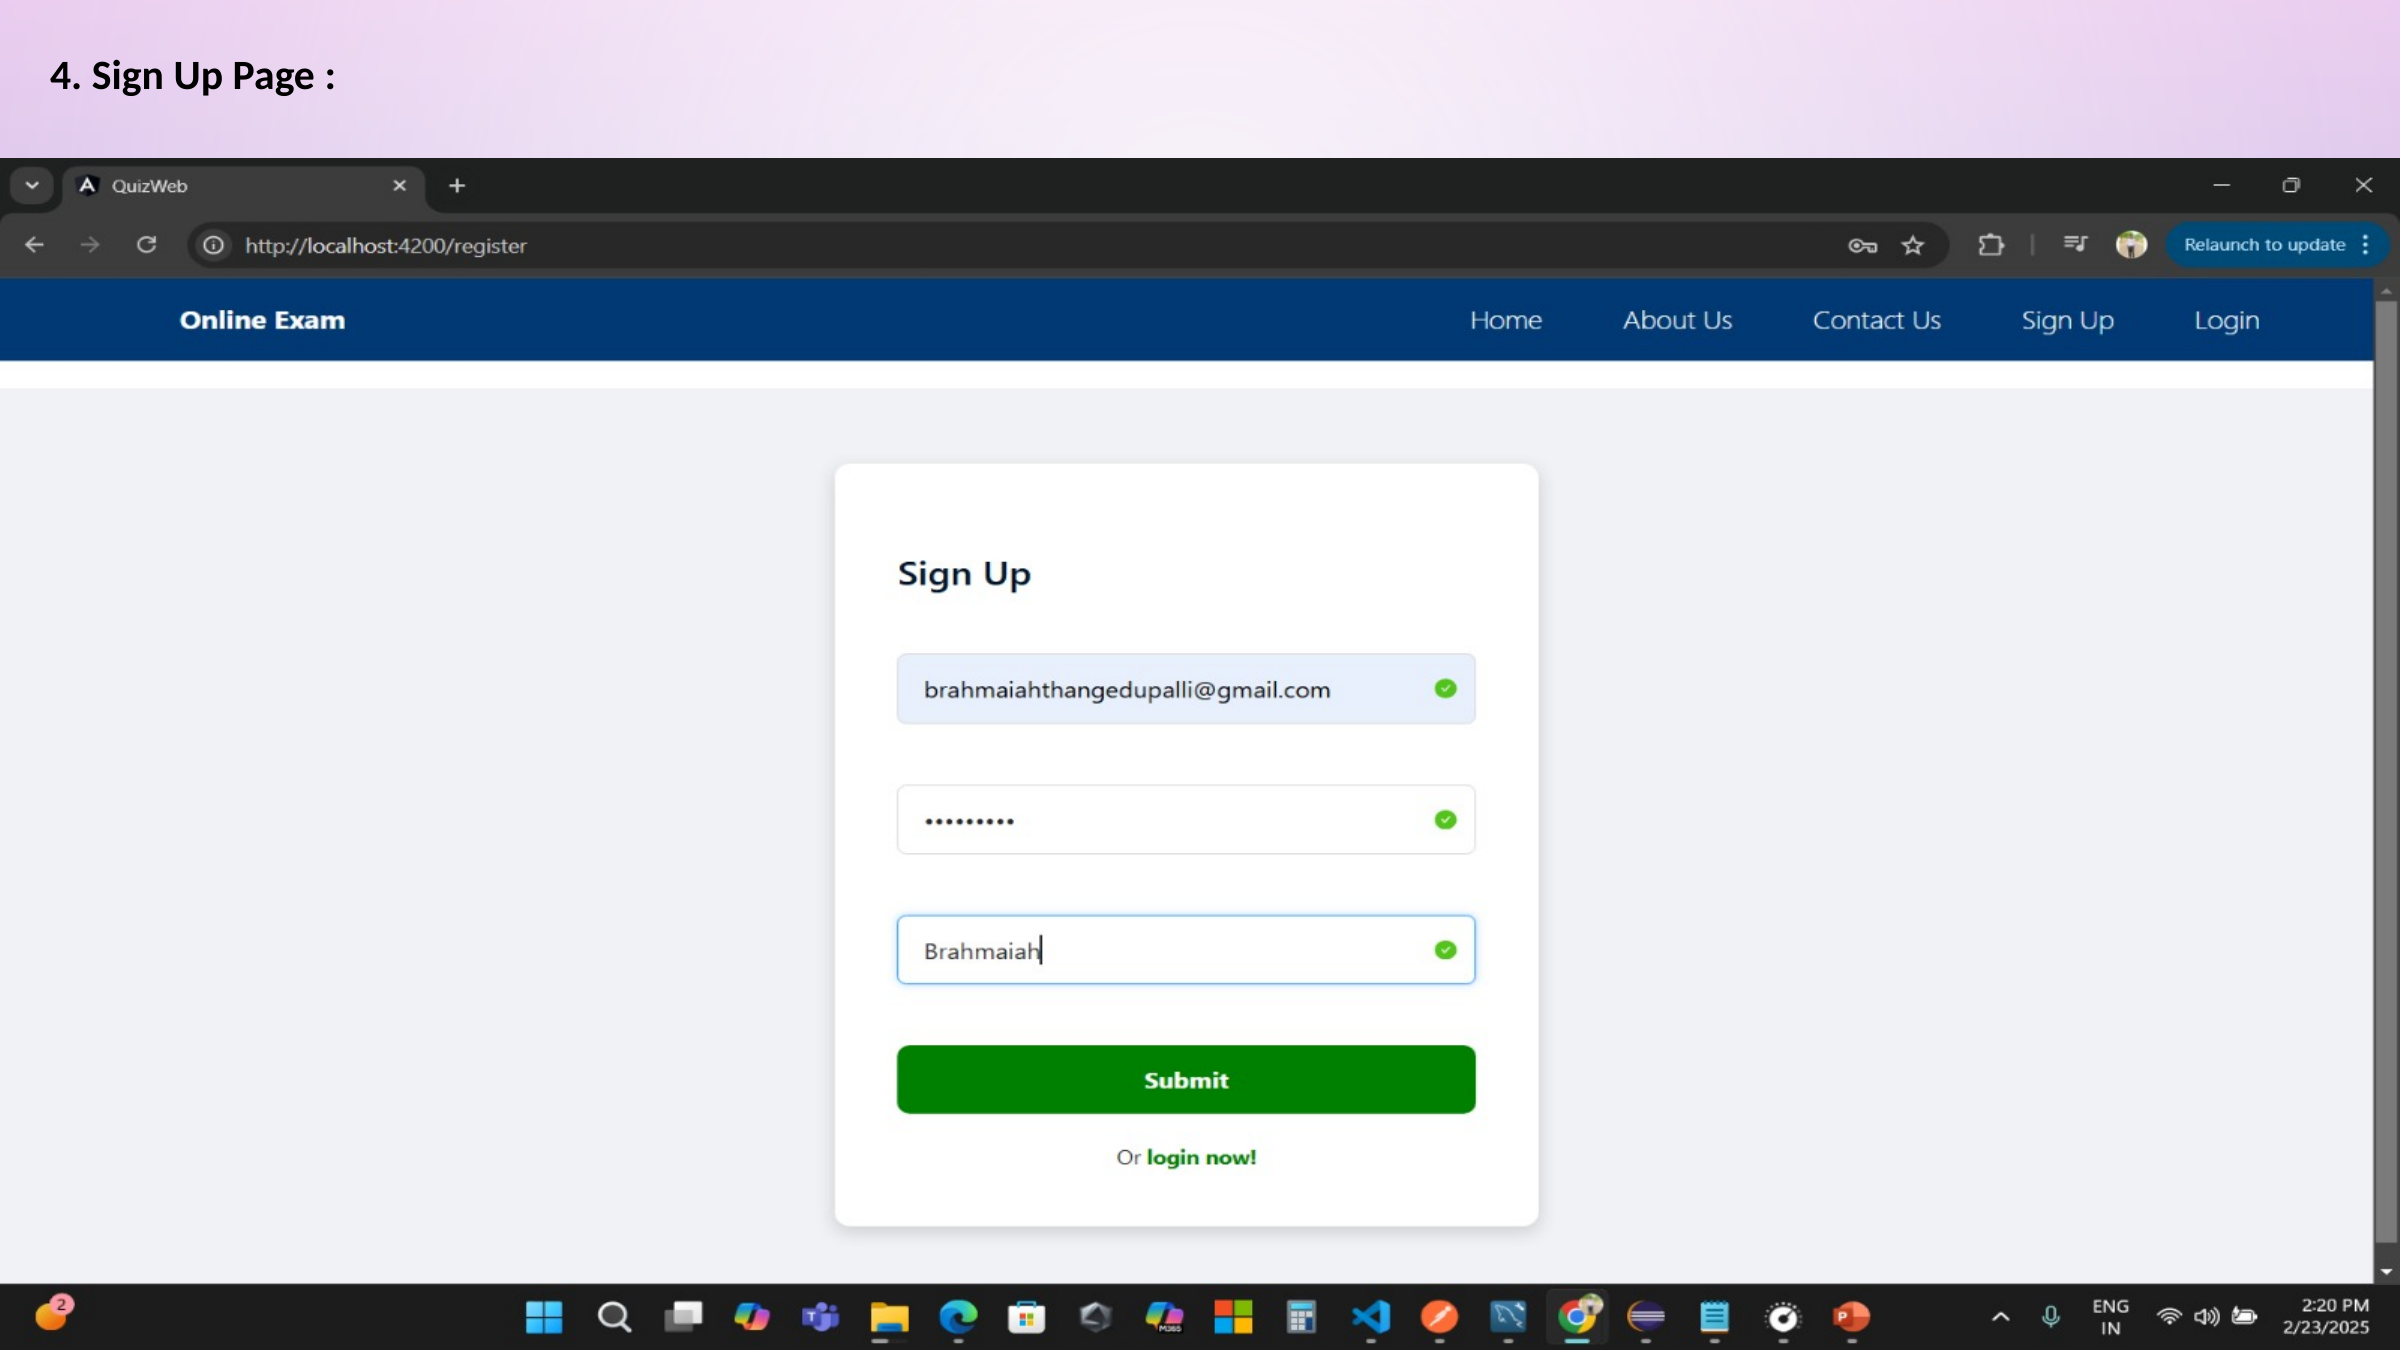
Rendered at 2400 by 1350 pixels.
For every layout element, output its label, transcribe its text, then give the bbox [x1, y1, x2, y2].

picture [0, 158, 2400, 1350]
text_box Spring Boot REST APIs handles logic, Java and Spring. [0, 0, 2400, 156]
text_box 4. Sign Up Page : [35, 40, 439, 105]
